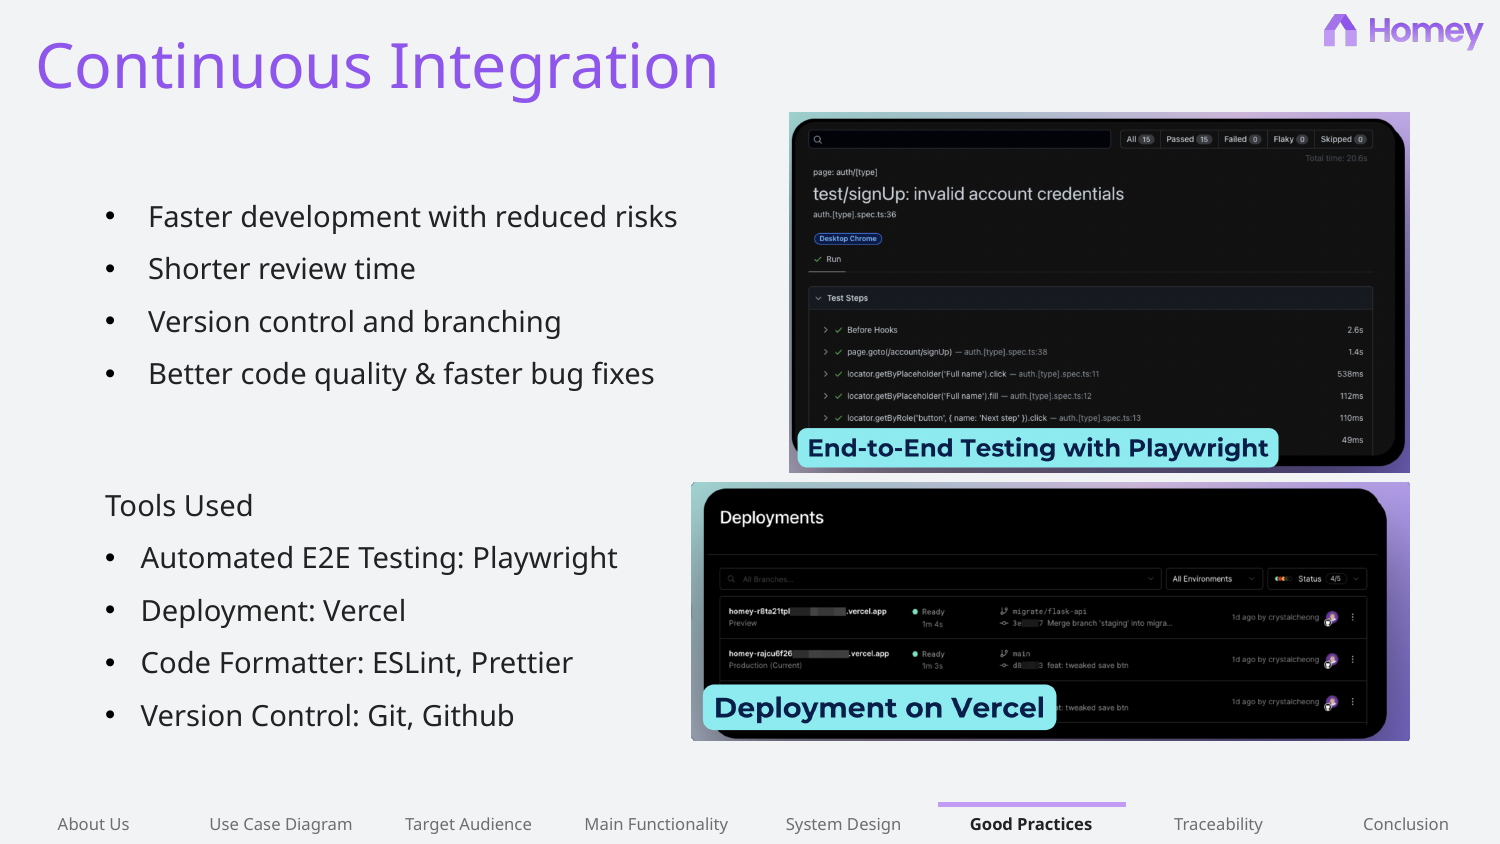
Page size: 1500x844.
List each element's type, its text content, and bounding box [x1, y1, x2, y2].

picture [691, 482, 1410, 741]
text_box Tools Used Automated E2E Testing: Playwright Deployment: Vercel Code Formatter: ESLint, Prettier Version Control: Git, Github [90, 462, 788, 740]
title Continuous Integration [20, 11, 1284, 106]
picture [789, 112, 1410, 473]
picture [1324, 14, 1484, 51]
text_box Faster development with reduced risks Shorter review time Version control and branching Better code quality & faster bug fixes [90, 173, 750, 398]
